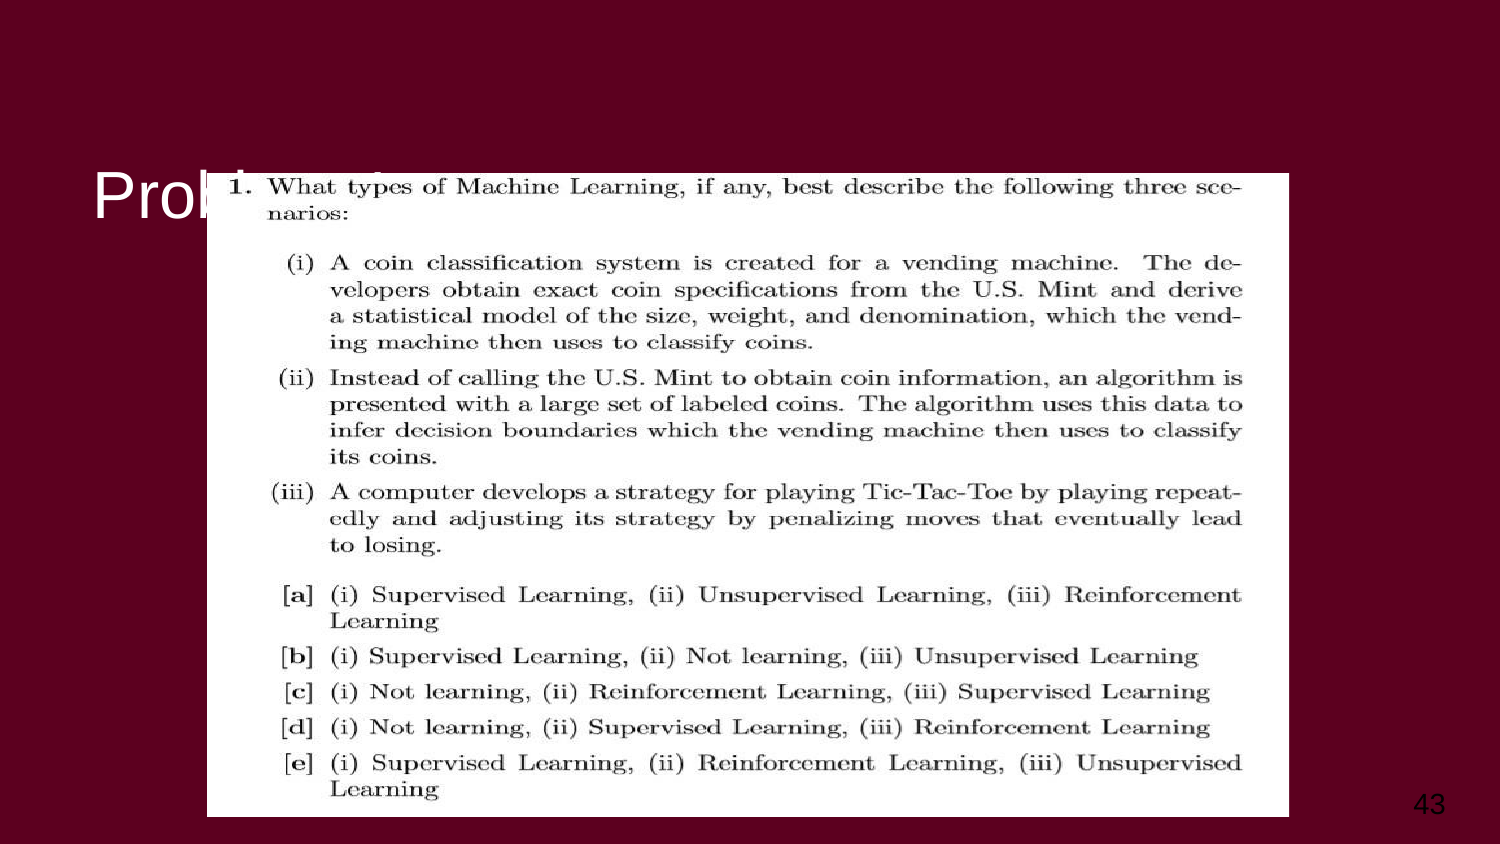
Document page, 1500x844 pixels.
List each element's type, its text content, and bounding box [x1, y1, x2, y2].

slide_number 43 [1398, 770, 1489, 835]
title Problem 1: [77, 121, 1427, 248]
text_box [207, 173, 1290, 817]
